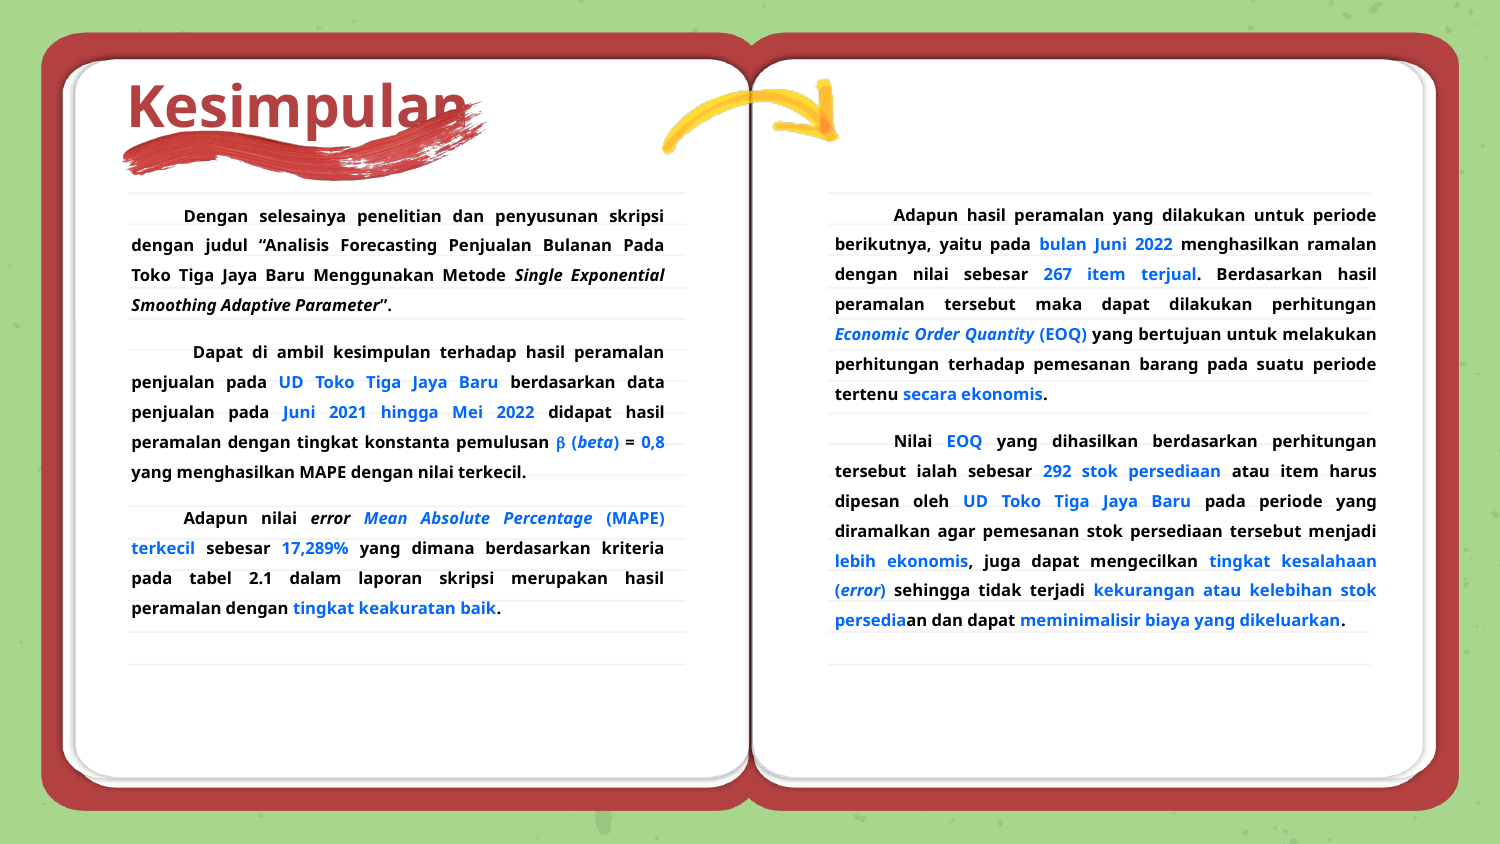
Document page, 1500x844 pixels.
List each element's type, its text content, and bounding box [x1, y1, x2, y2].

text_box Adapun hasil peramalan yang dilakukan untuk periode berikutnya, yaitu pada bulan Juni 2022 menghasilkan ramalan dengan nilai sebesar 267 item terjual. Berdasarkan hasil peramalan tersebut maka dapat dilakukan perhitungan Economic Order Quantity (EOQ) yang bertujuan untuk melakukan perhitungan terhadap pemesanan barang pada suatu periode tertenu secara ekonomis. Nilai EOQ yang dihasilkan berdasarkan perhitungan tersebut ialah sebesar 292 stok persediaan atau item harus dipesan oleh UD Toko Tiga Jaya Baru pada periode yang diramalkan agar pemesanan stok persediaan tersebut menjadi lebih ekonomis, juga dapat mengecilkan tingkat kesalahaan (error) sehingga tidak terjadi kekurangan atau kelebihan stok persediaan dan dapat meminimalisir biaya yang dikeluarkan. [820, 186, 1392, 638]
title Kesimpulan [111, 67, 587, 162]
list Dengan selesainya penelitian dan penyusunan skripsi dengan judul “Analisis Forecasting Penjualan Bulanan Pada Toko Tiga Jaya Baru Menggunakan Metode Single Exponential Smoothing Adaptive Parameter”. Dapat di ambil kesimpulan terhadap hasil peramalan penjualan pada UD Toko Tiga Jaya Baru berdasarkan data penjualan pada Juni 2021 hingga Mei 2022 didapat hasil peramalan dengan tingkat konstanta pemulusan  (beta) = 0,8 yang menghasilkan MAPE dengan nilai terkecil. Adapun nilai error Mean Absolute Percentage (MAPE) terkecil sebesar 17,289% yang dimana berdasarkan kriteria pada tabel 2.1 dalam laporan skripsi merupakan hasil peramalan dengan tingkat keakuratan baik. [95, 180, 680, 553]
picture [41, 32, 1459, 811]
